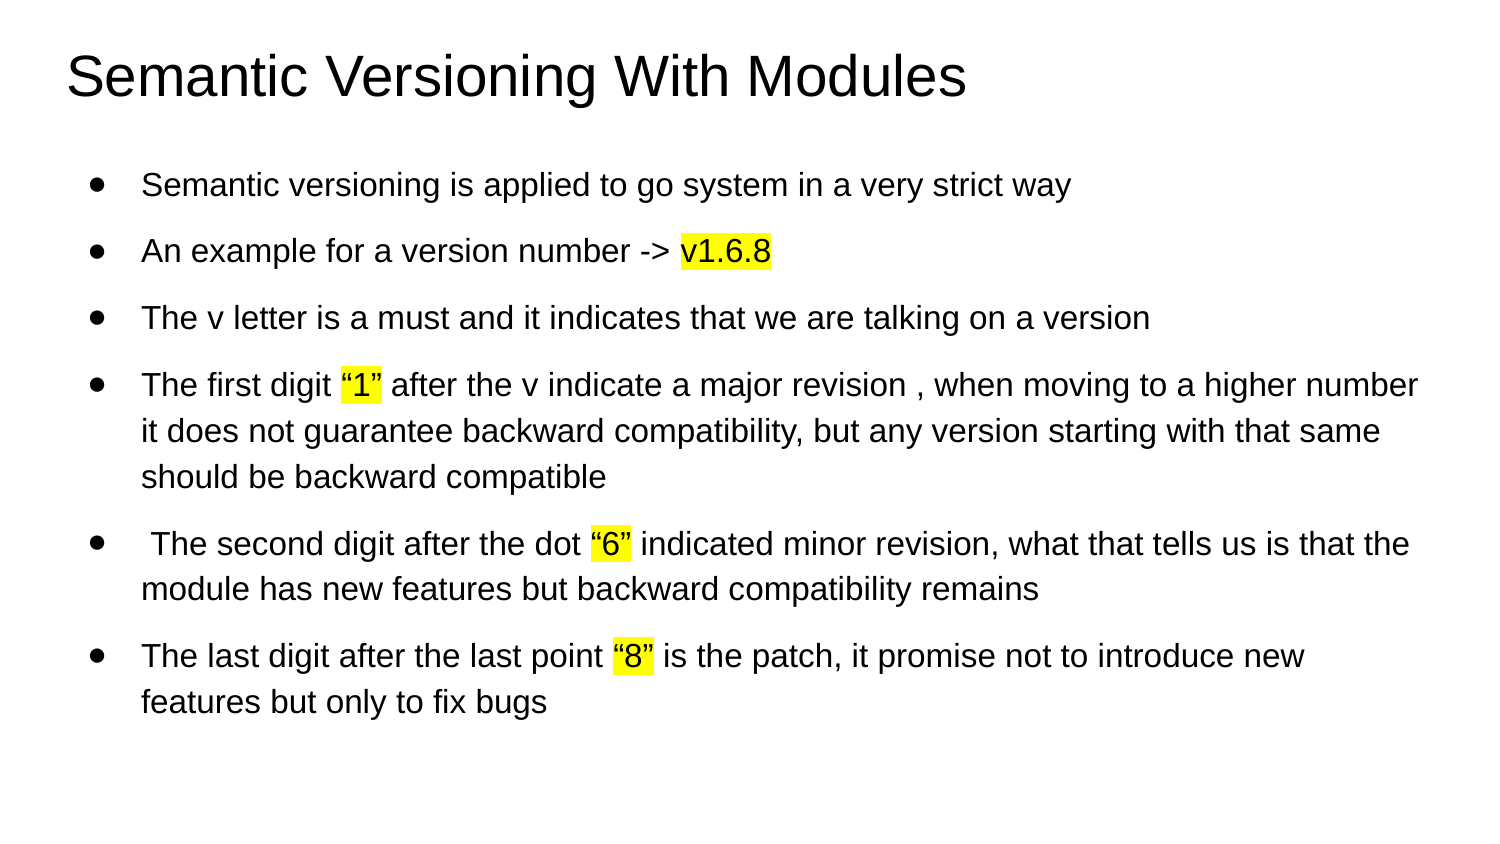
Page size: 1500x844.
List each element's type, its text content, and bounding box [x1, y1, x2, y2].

title Semantic Versioning With Modules [51, 23, 1449, 117]
list Semantic versioning is applied to go system in a very strict way An example for a version number -> v1.6.8 The v letter is a must and it indicates that we are talking on a version The first digit “1” after the v indicate a major revision , when moving to a higher number it does not guarantee backward compatibility, but any version starting with that same should be backward compatible The second digit after the dot “6” indicated minor revision, what that tells us is that the module has new features but backward compatibility remains The last digit after the last point “8” is the patch, it promise not to introduce new features but only to fix bugs [51, 141, 1449, 775]
